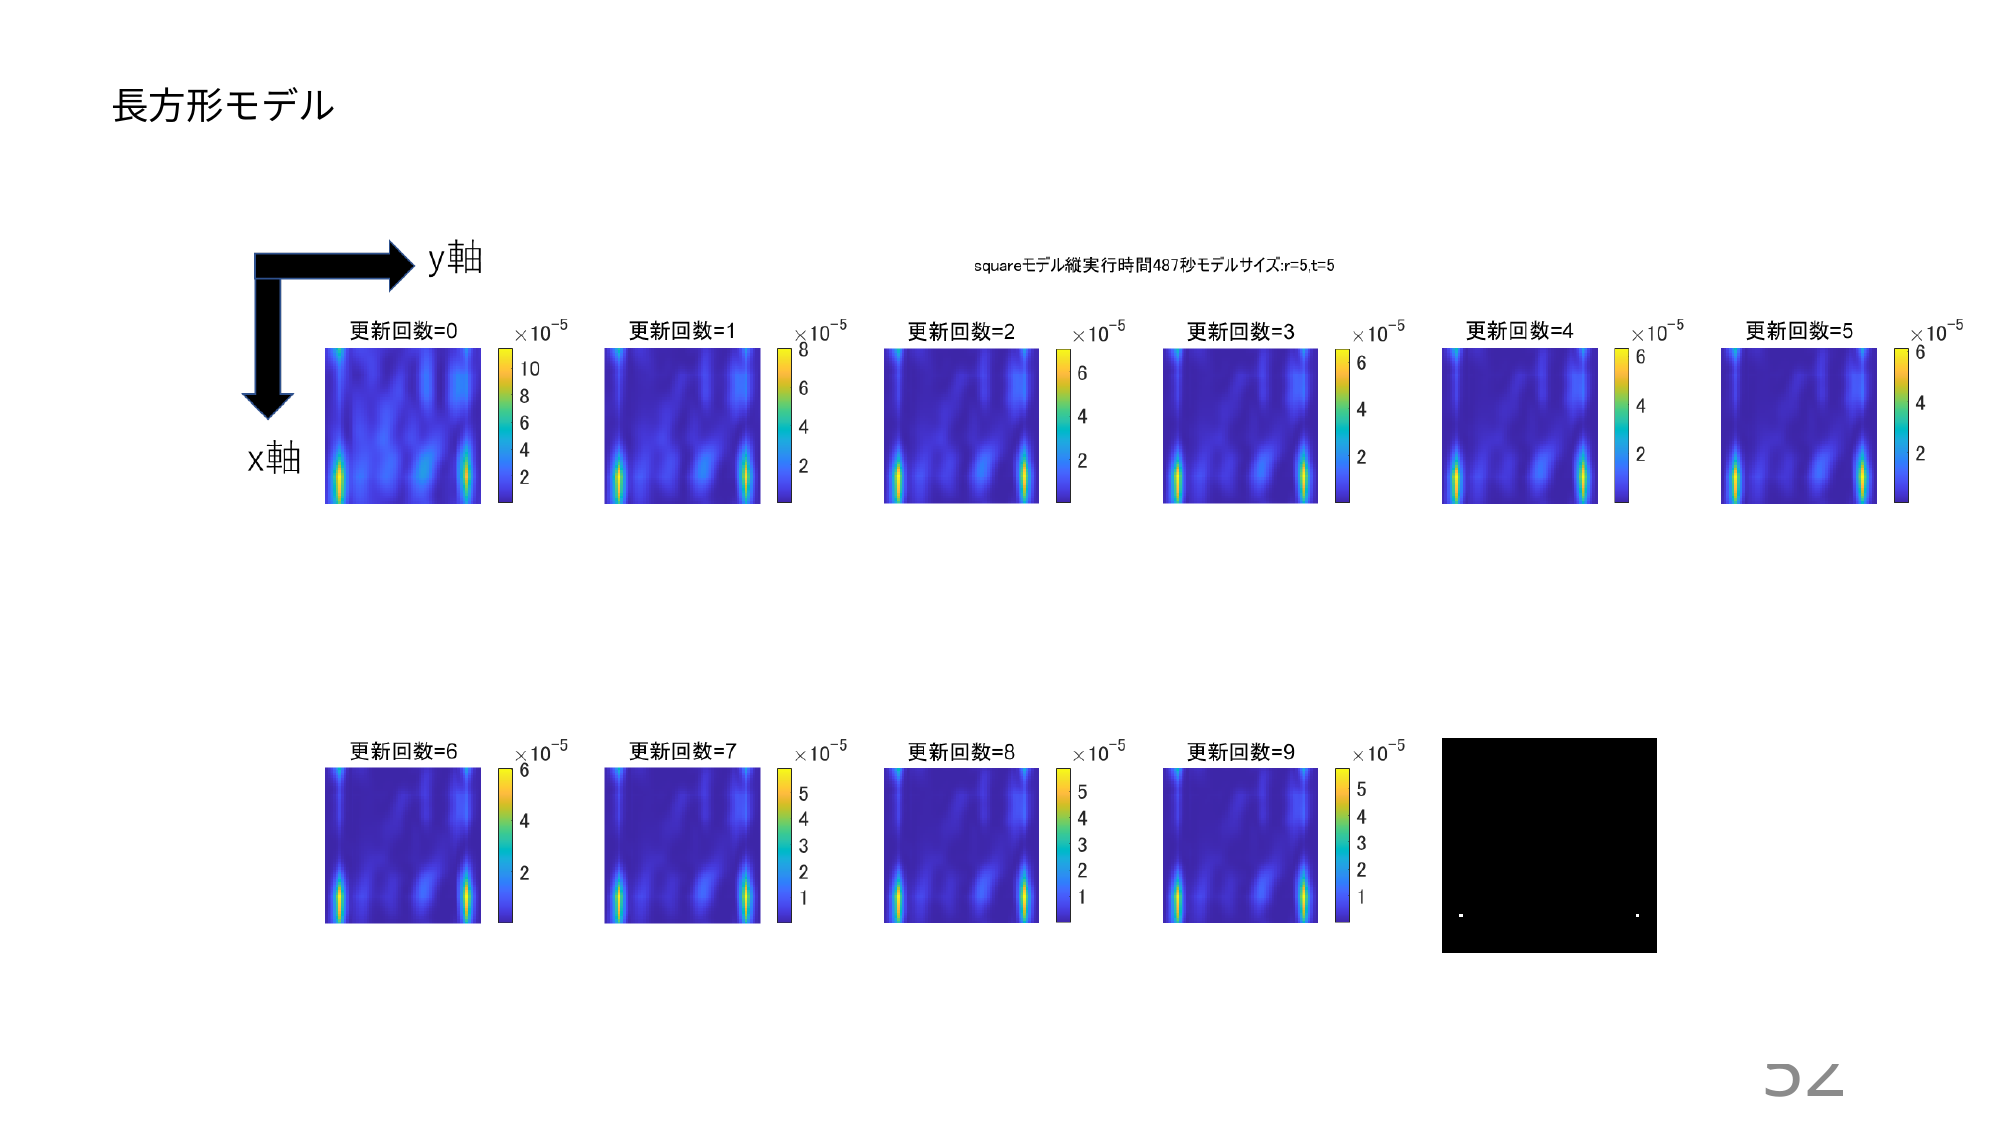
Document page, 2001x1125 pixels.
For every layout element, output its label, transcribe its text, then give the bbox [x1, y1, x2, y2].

text_box 長方形モデル [96, 74, 1064, 135]
slide_number 52 [1412, 1064, 1863, 1103]
picture [223, 215, 2000, 1064]
